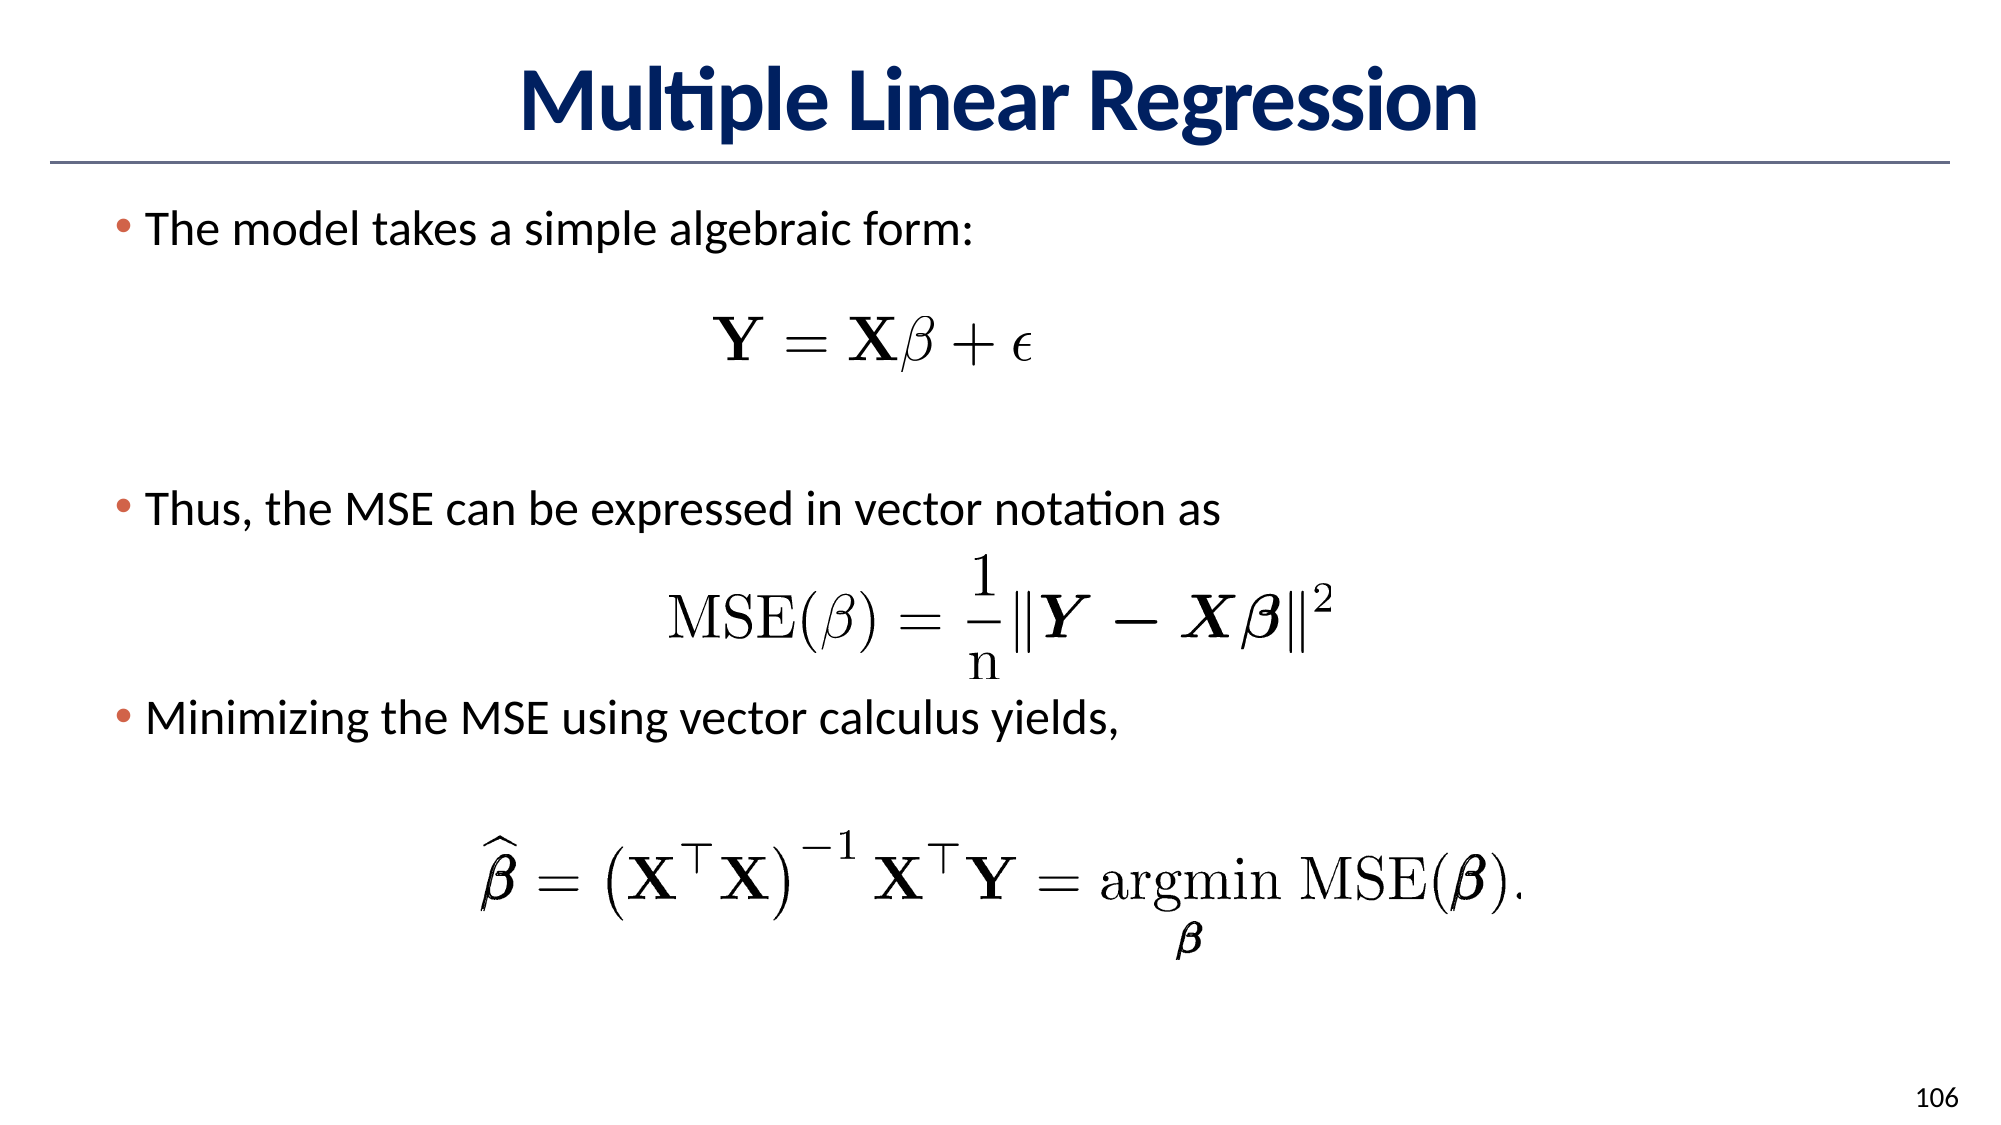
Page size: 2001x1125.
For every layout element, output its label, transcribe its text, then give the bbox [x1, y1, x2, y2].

title Multiple Linear Regression [99, 24, 1900, 163]
list The model takes a simple algebraic form: Thus, the MSE can be expressed in vector notation as Minimizing the MSE using vector calculus yields, [99, 187, 1900, 1063]
picture [478, 830, 1522, 960]
picture [712, 315, 1031, 372]
picture [668, 554, 1331, 679]
slide_number 106 [1899, 1071, 2000, 1125]
